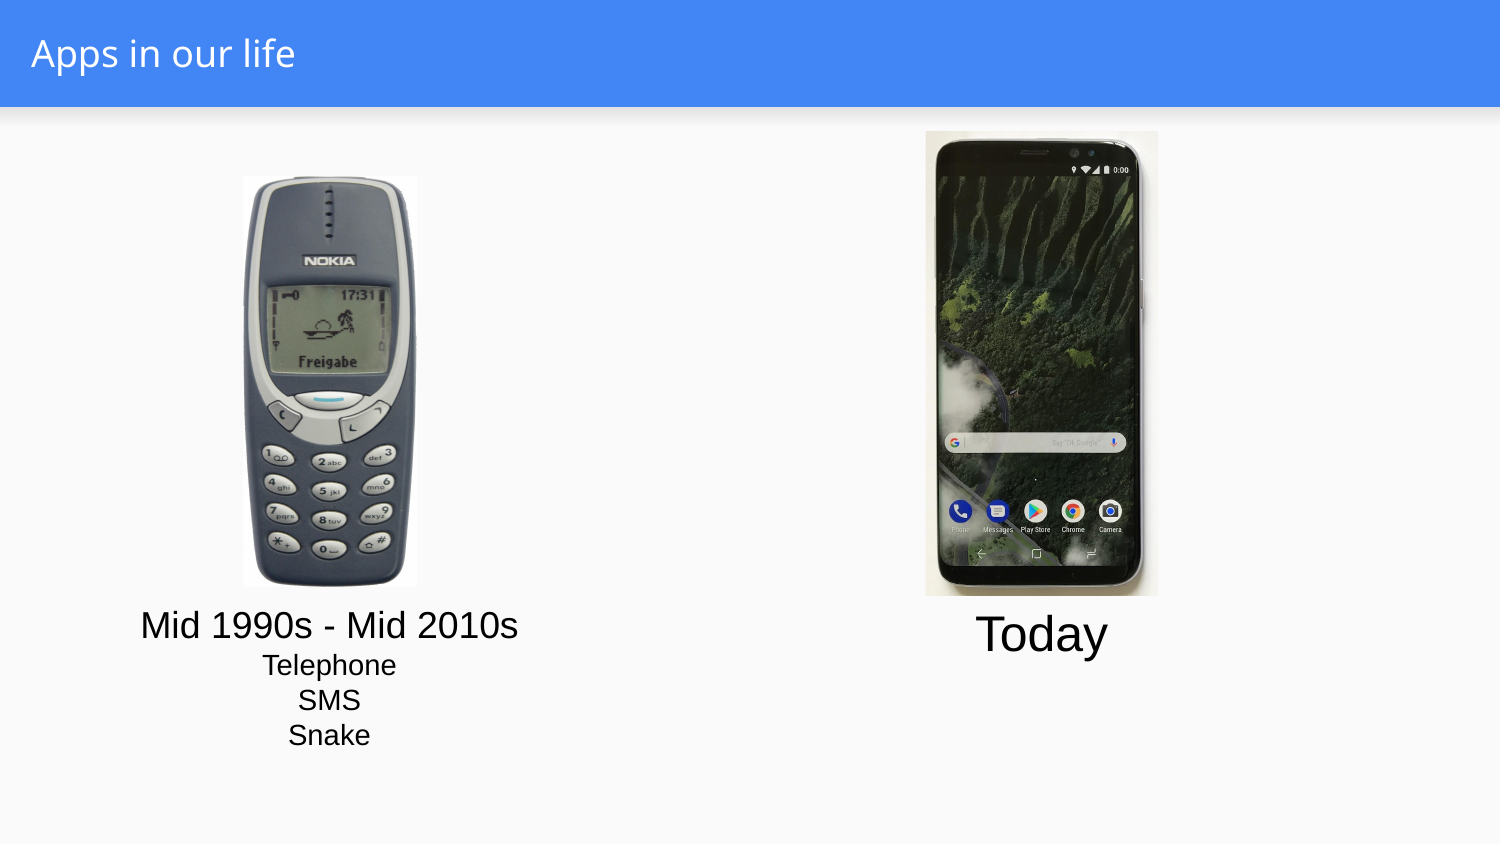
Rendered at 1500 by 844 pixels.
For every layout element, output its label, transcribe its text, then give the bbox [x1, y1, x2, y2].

title Apps in our life [16, 2, 1464, 102]
picture [925, 131, 1159, 597]
picture [242, 175, 417, 587]
text_box Today [960, 586, 1246, 717]
text_box Mid 1990s - Mid 2010s Telephone SMS Snake [1, 586, 658, 771]
